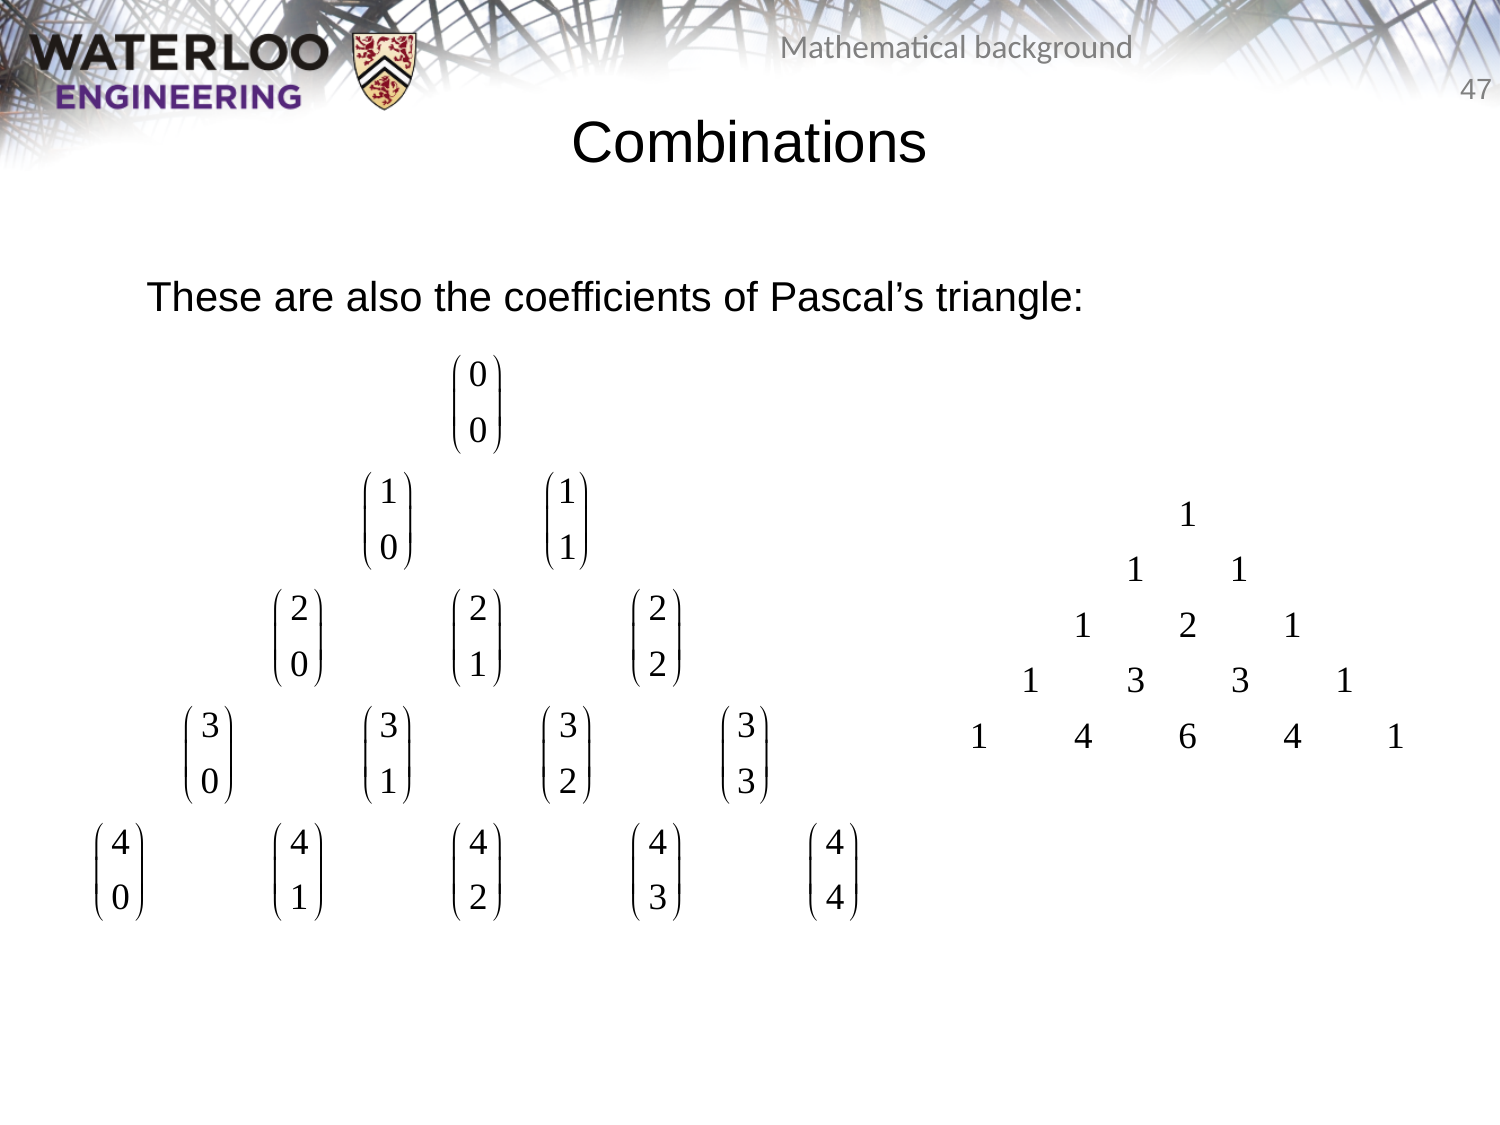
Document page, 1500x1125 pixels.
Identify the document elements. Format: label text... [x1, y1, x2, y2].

picture [0, 0, 1500, 1125]
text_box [87, 348, 868, 929]
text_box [965, 491, 1412, 764]
list These are also the coefficients of Pascal’s triangle: [74, 262, 1460, 1006]
title Combinations [74, 44, 1426, 233]
